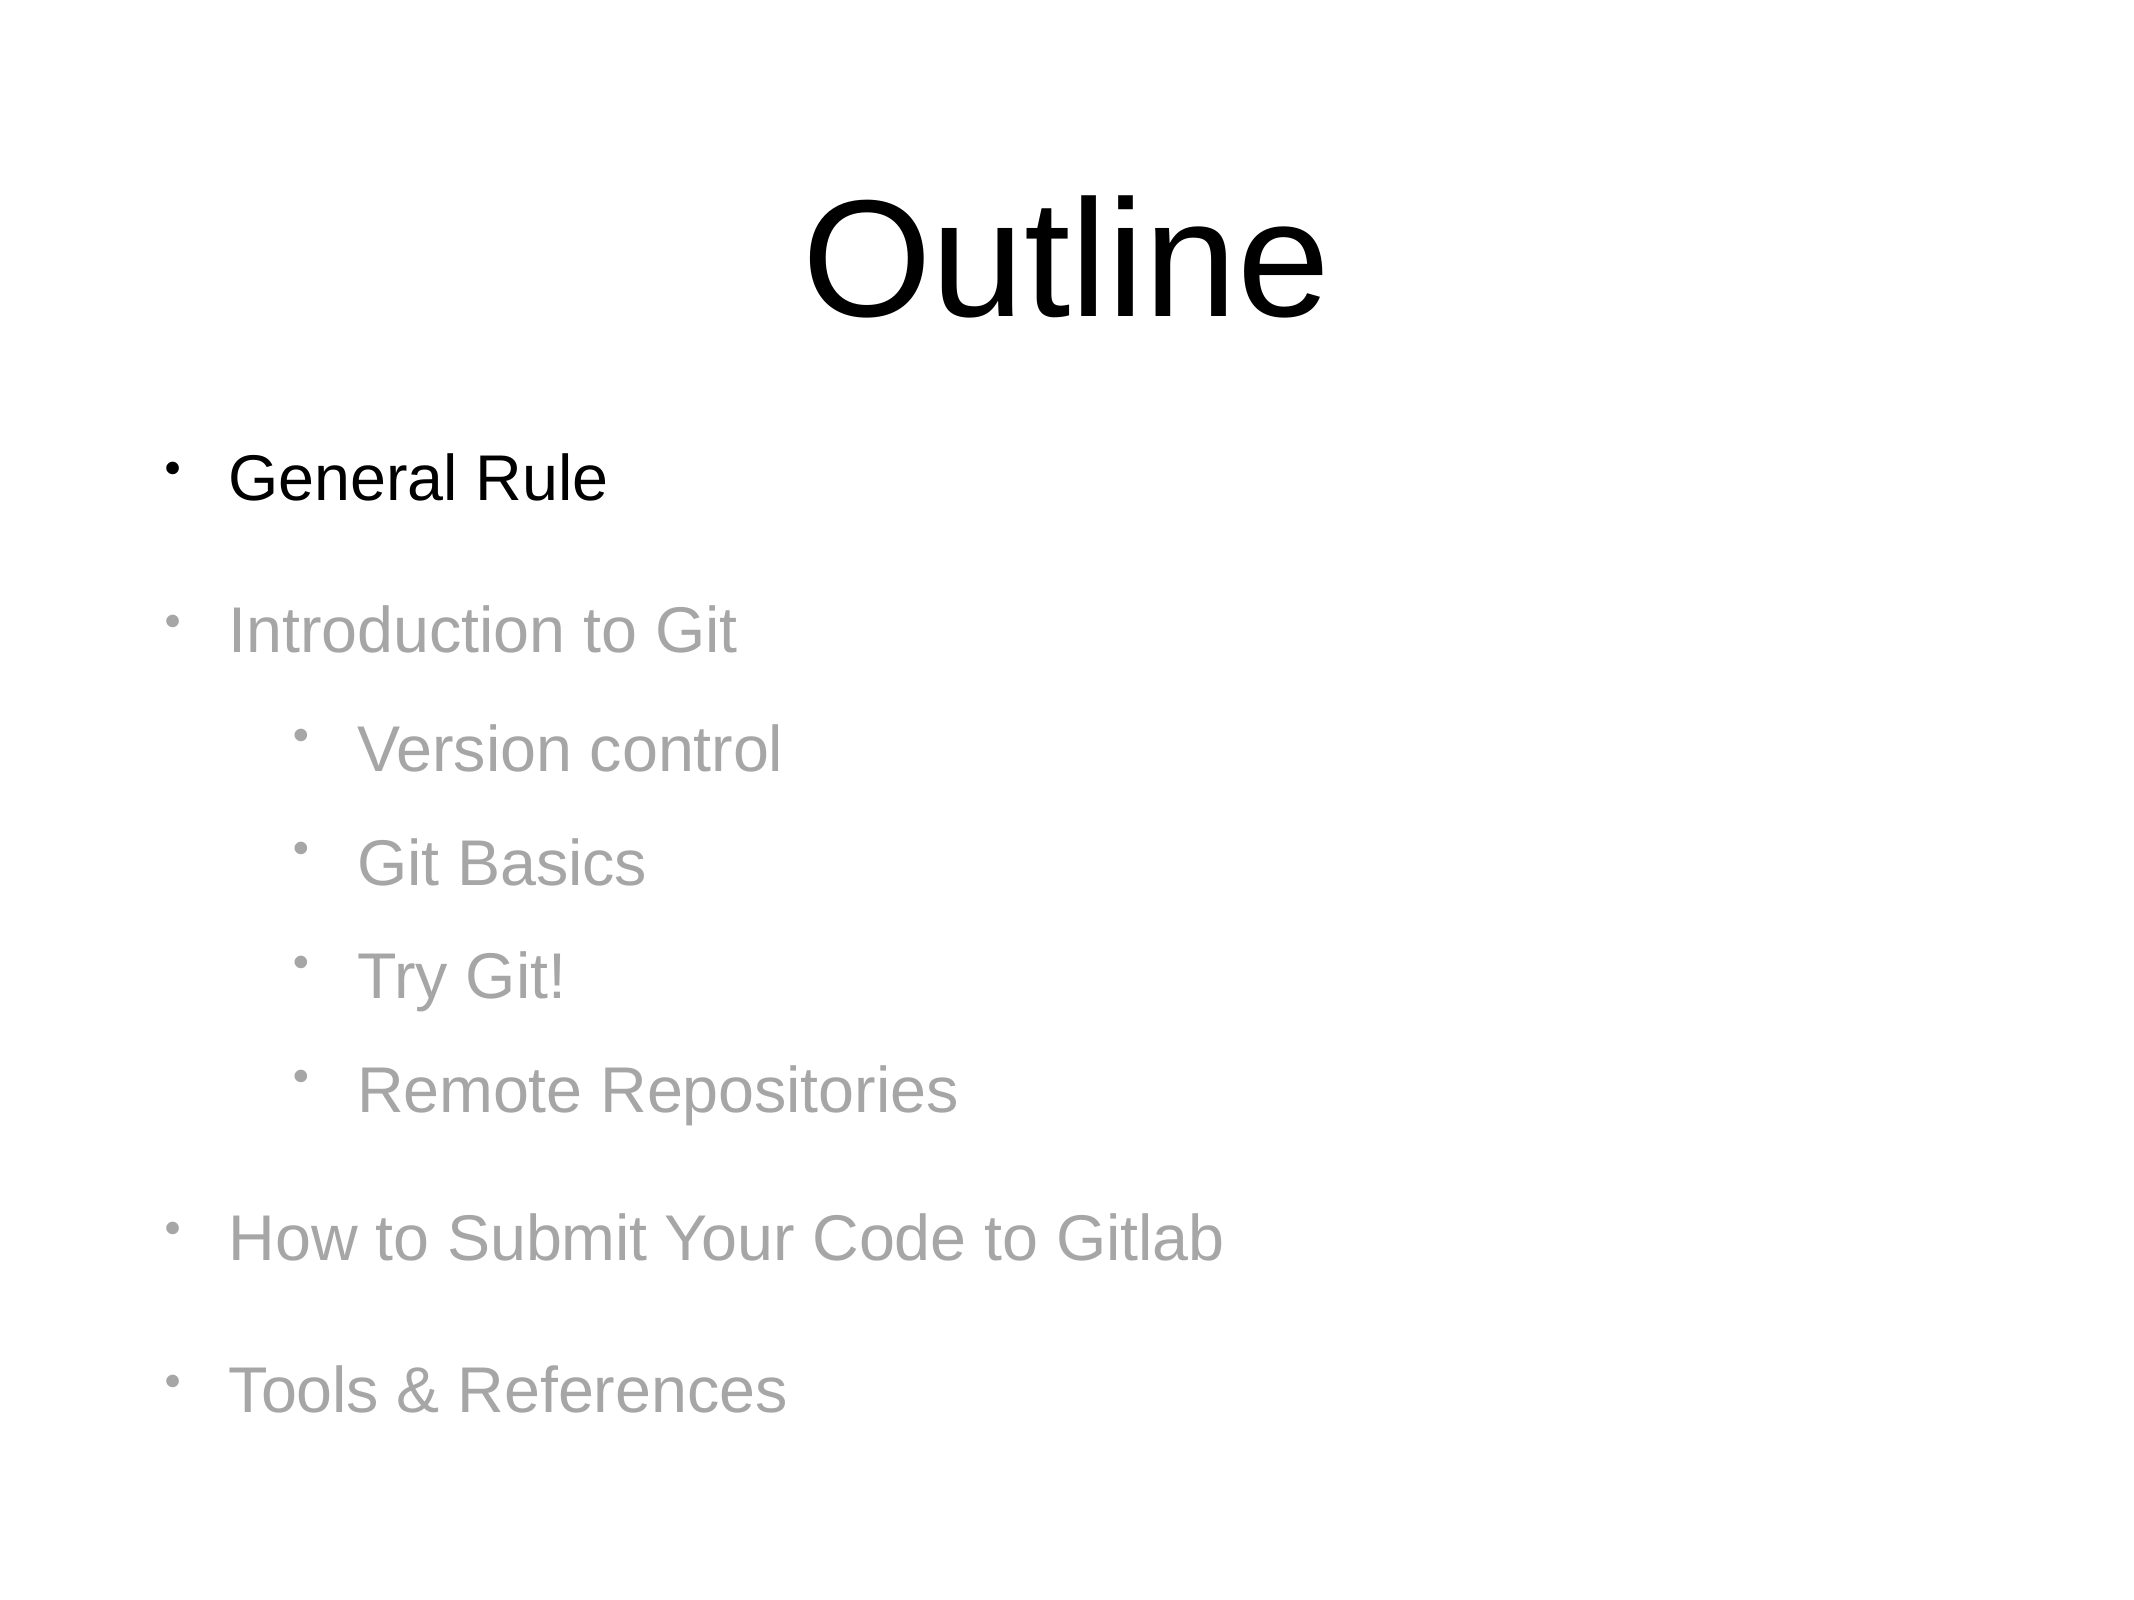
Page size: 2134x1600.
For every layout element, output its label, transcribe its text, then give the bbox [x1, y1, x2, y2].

title Outline [155, 72, 1978, 426]
list General Rule Introduction to Git Version control Git Basics Try Git! Remote Repositories How to Submit Your Code to Gitlab Tools & References [155, 426, 1978, 1459]
